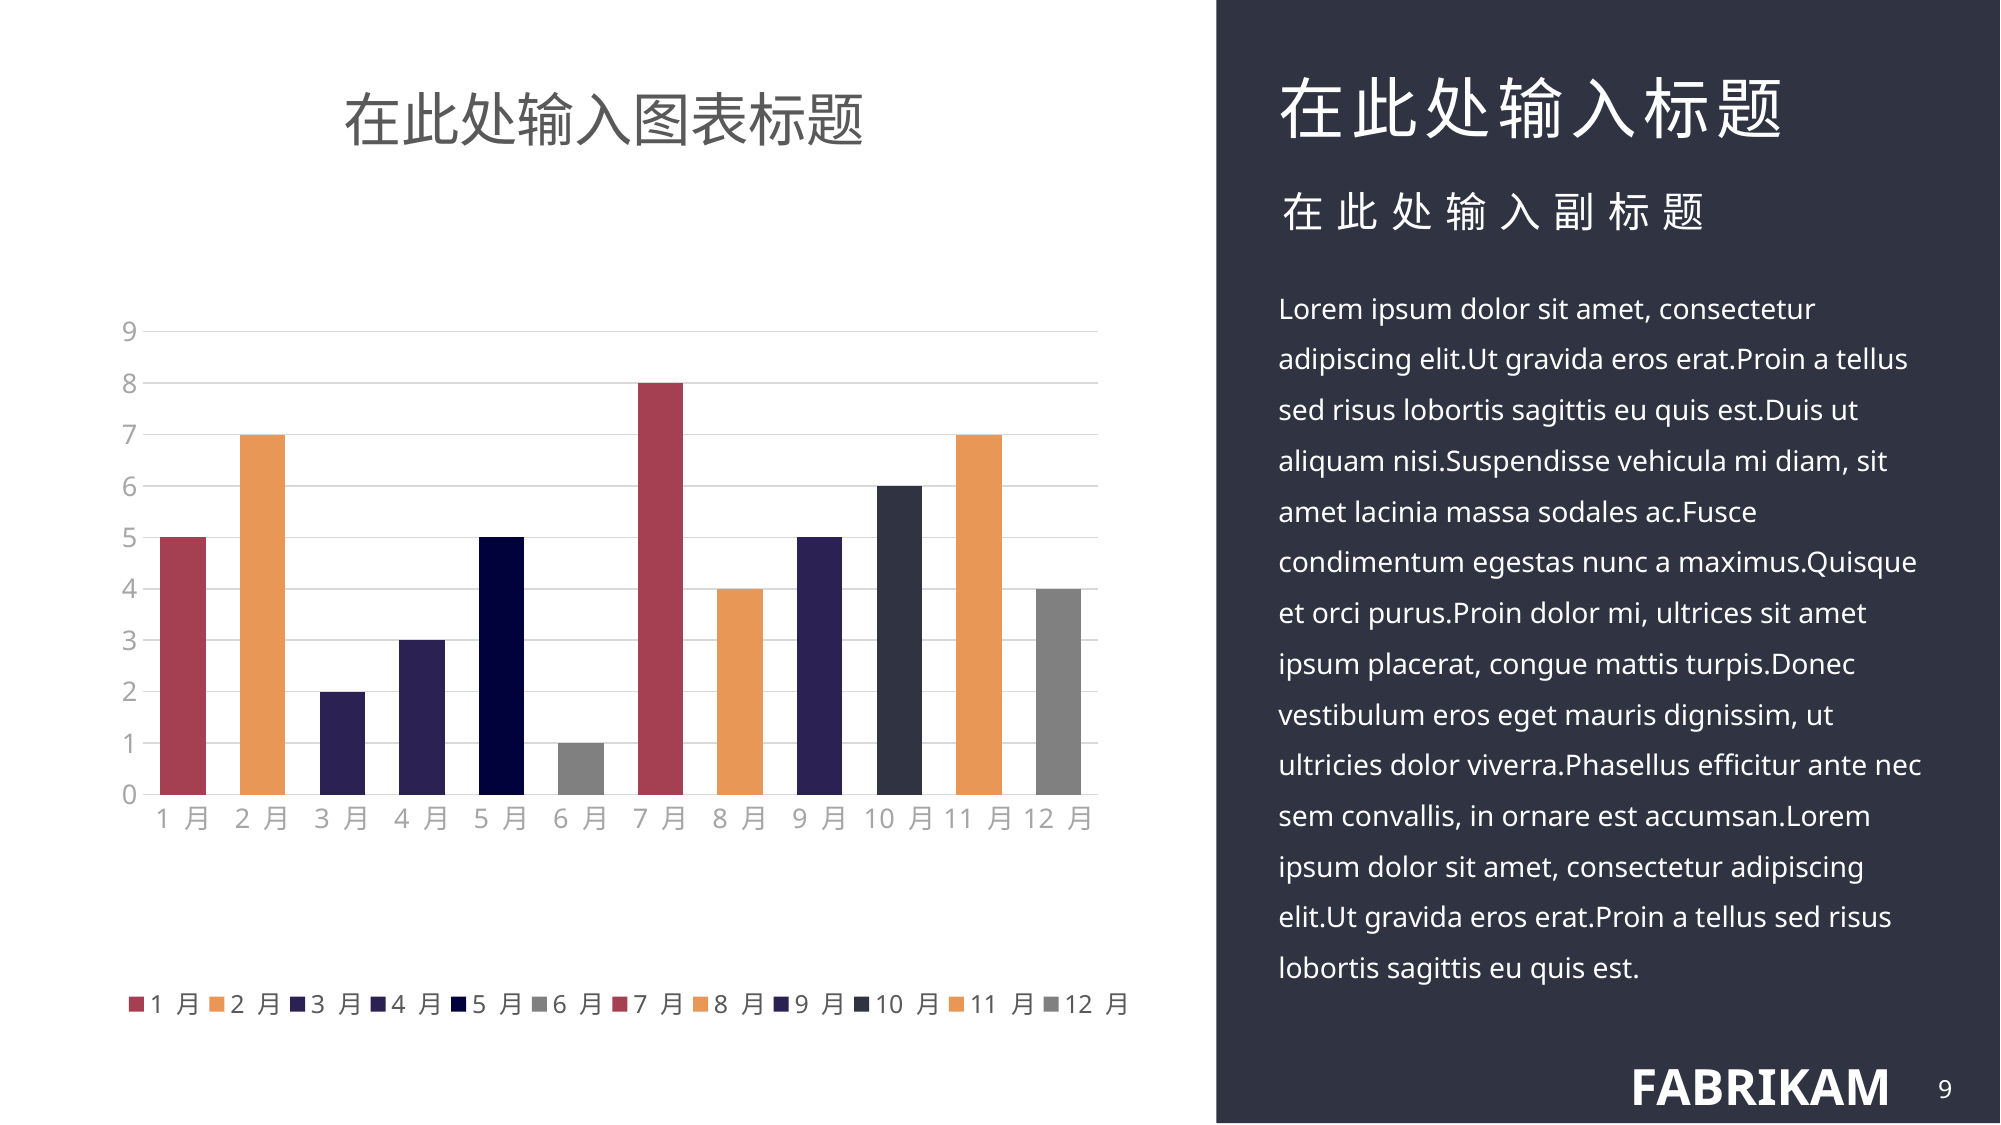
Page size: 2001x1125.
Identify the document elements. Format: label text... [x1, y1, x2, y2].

slide_number 9 [1894, 1061, 1968, 1121]
chart [0, 0, 1217, 1125]
list Lorem ipsum dolor sit amet, consectetur adipiscing elit.Ut gravida eros erat.Proin a tellus sed risus lobortis sagittis eu quis est.Duis ut aliquam nisi.Suspendisse vehicula mi diam, sit amet lacinia massa sodales ac.Fusce condimentum egestas nunc a maximus.Quisque et orci purus.Proin dolor mi, ultrices sit amet ipsum placerat, congue mattis turpis.Donec vestibulum eros eget mauris dignissim, ut ultricies dolor viverra.Phasellus efficitur ante nec sem convallis, in ornare est accumsan.Lorem ipsum dolor sit amet, consectetur adipiscing elit.Ut gravida eros erat.Proin a tellus sed risus lobortis sagittis eu quis est. [1278, 266, 1938, 1028]
title 在此处输入标题 [1278, 59, 1938, 154]
list 在此处输入副标题 [1282, 164, 1938, 232]
